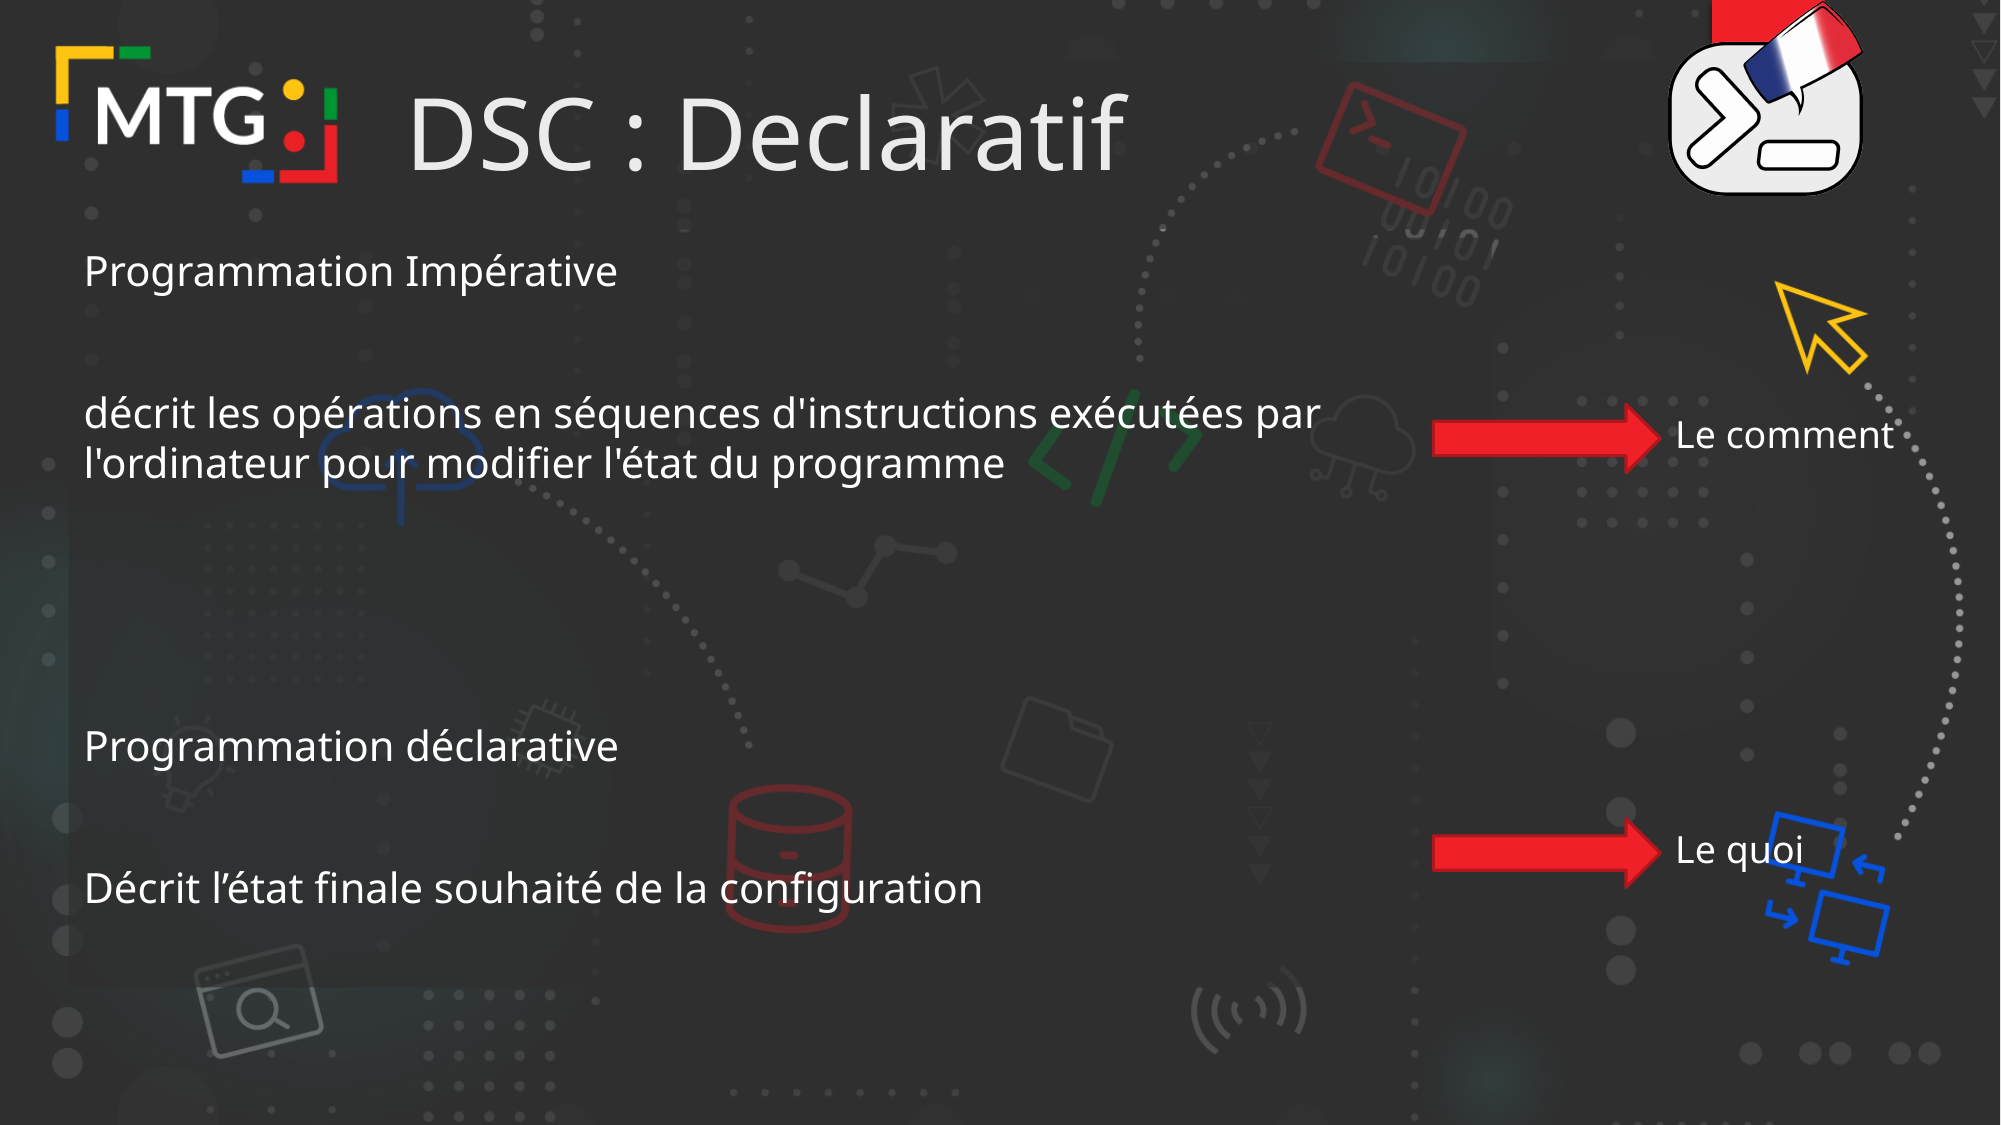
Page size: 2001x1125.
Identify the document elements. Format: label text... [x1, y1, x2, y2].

list Programmation Impérative décrit les opérations en séquences d'instructions exécutées par l'ordinateur pour modifier l'état du programme Programmation déclarative Décrit l’état finale souhaité de la configuration [68, 237, 1492, 988]
text_box [1431, 402, 1660, 475]
text_box Le quoi [1660, 818, 1932, 879]
text_box Le comment [1660, 404, 1932, 464]
title DSC : Declaratif [390, 62, 1709, 230]
picture [0, 0, 2001, 1125]
text_box [1431, 817, 1660, 889]
